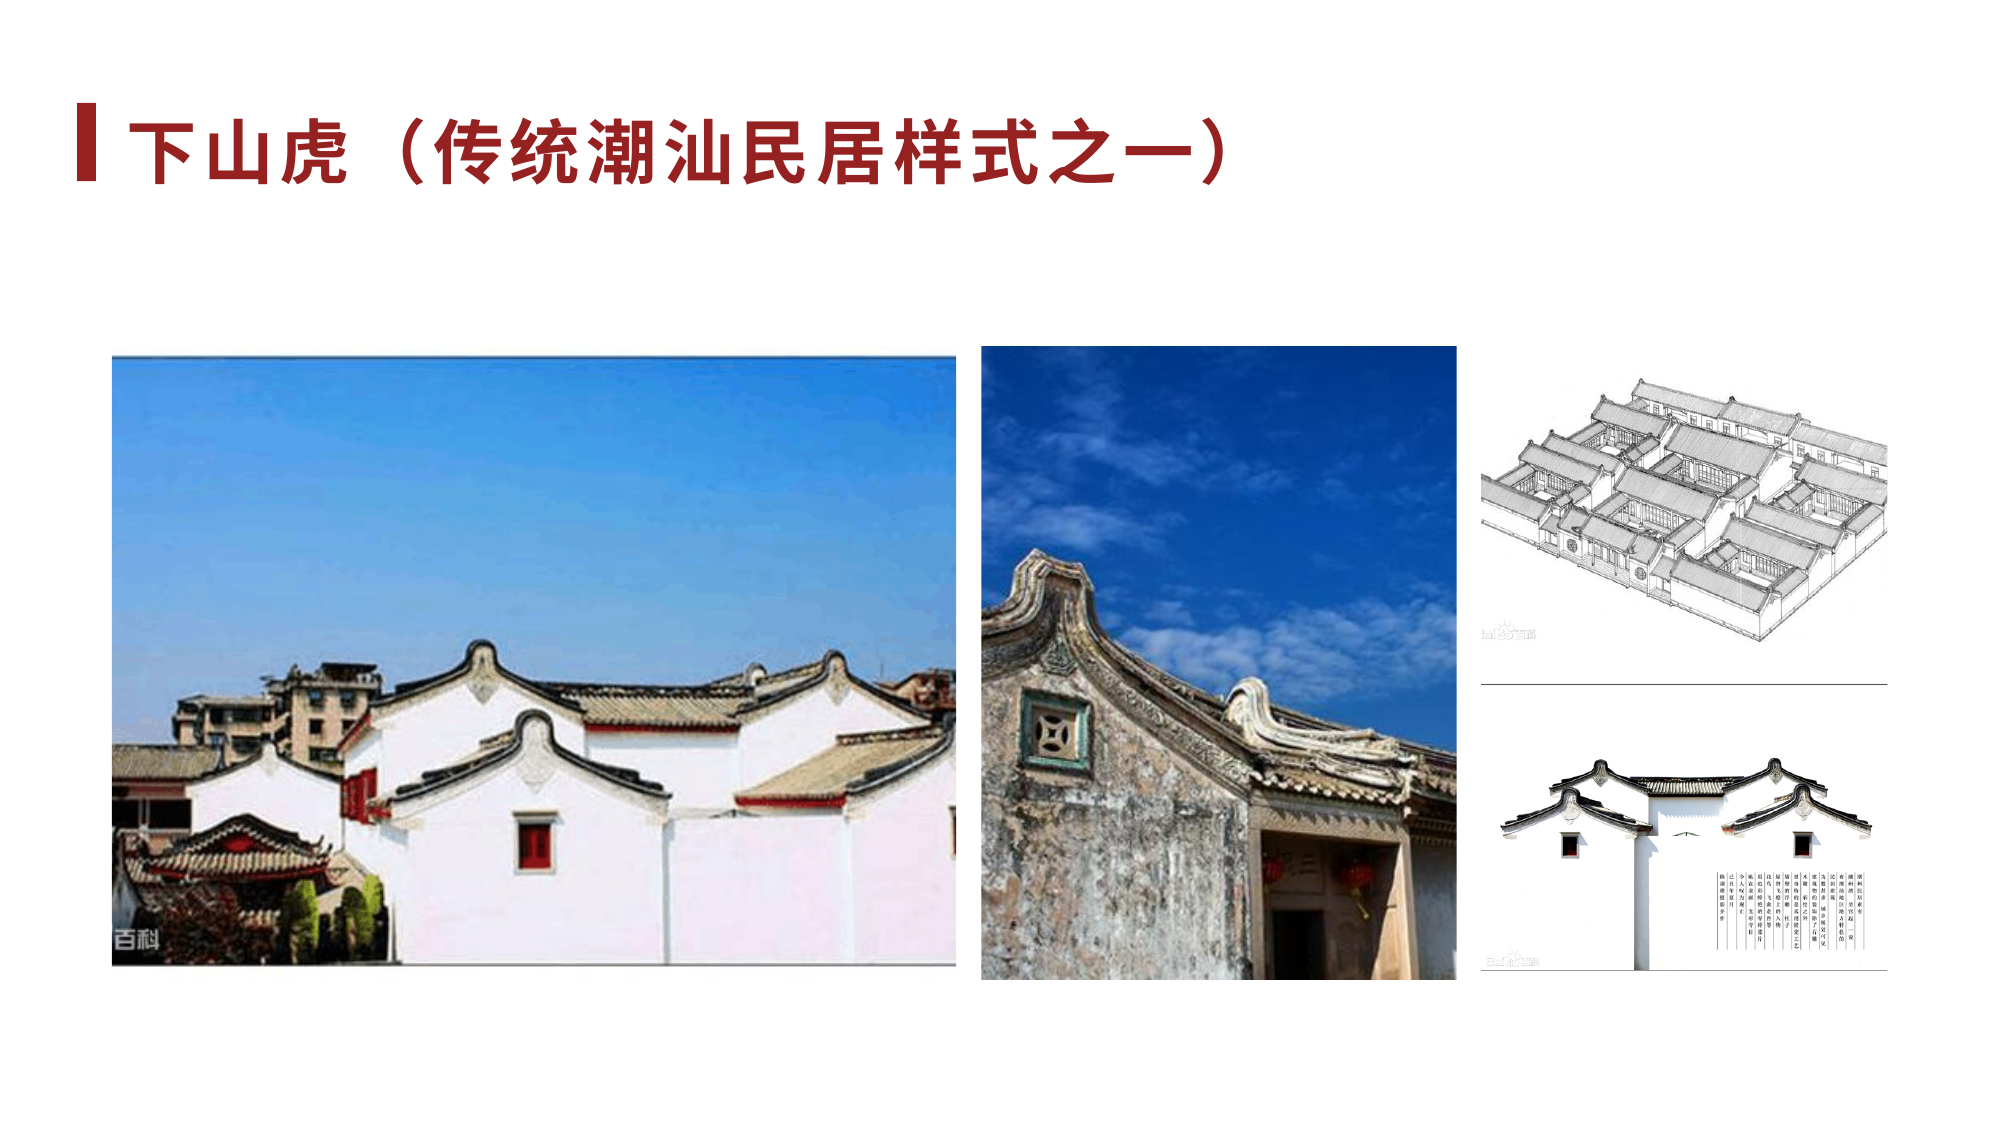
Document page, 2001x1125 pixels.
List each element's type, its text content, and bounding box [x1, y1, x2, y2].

text_box [76, 300, 1926, 1025]
picture [111, 346, 957, 980]
picture [1481, 347, 1888, 653]
text_box 下山虎（传统潮汕民居样式之一） [111, 83, 1923, 201]
picture [981, 346, 1457, 980]
text_box [76, 102, 97, 182]
picture [1481, 674, 1888, 980]
